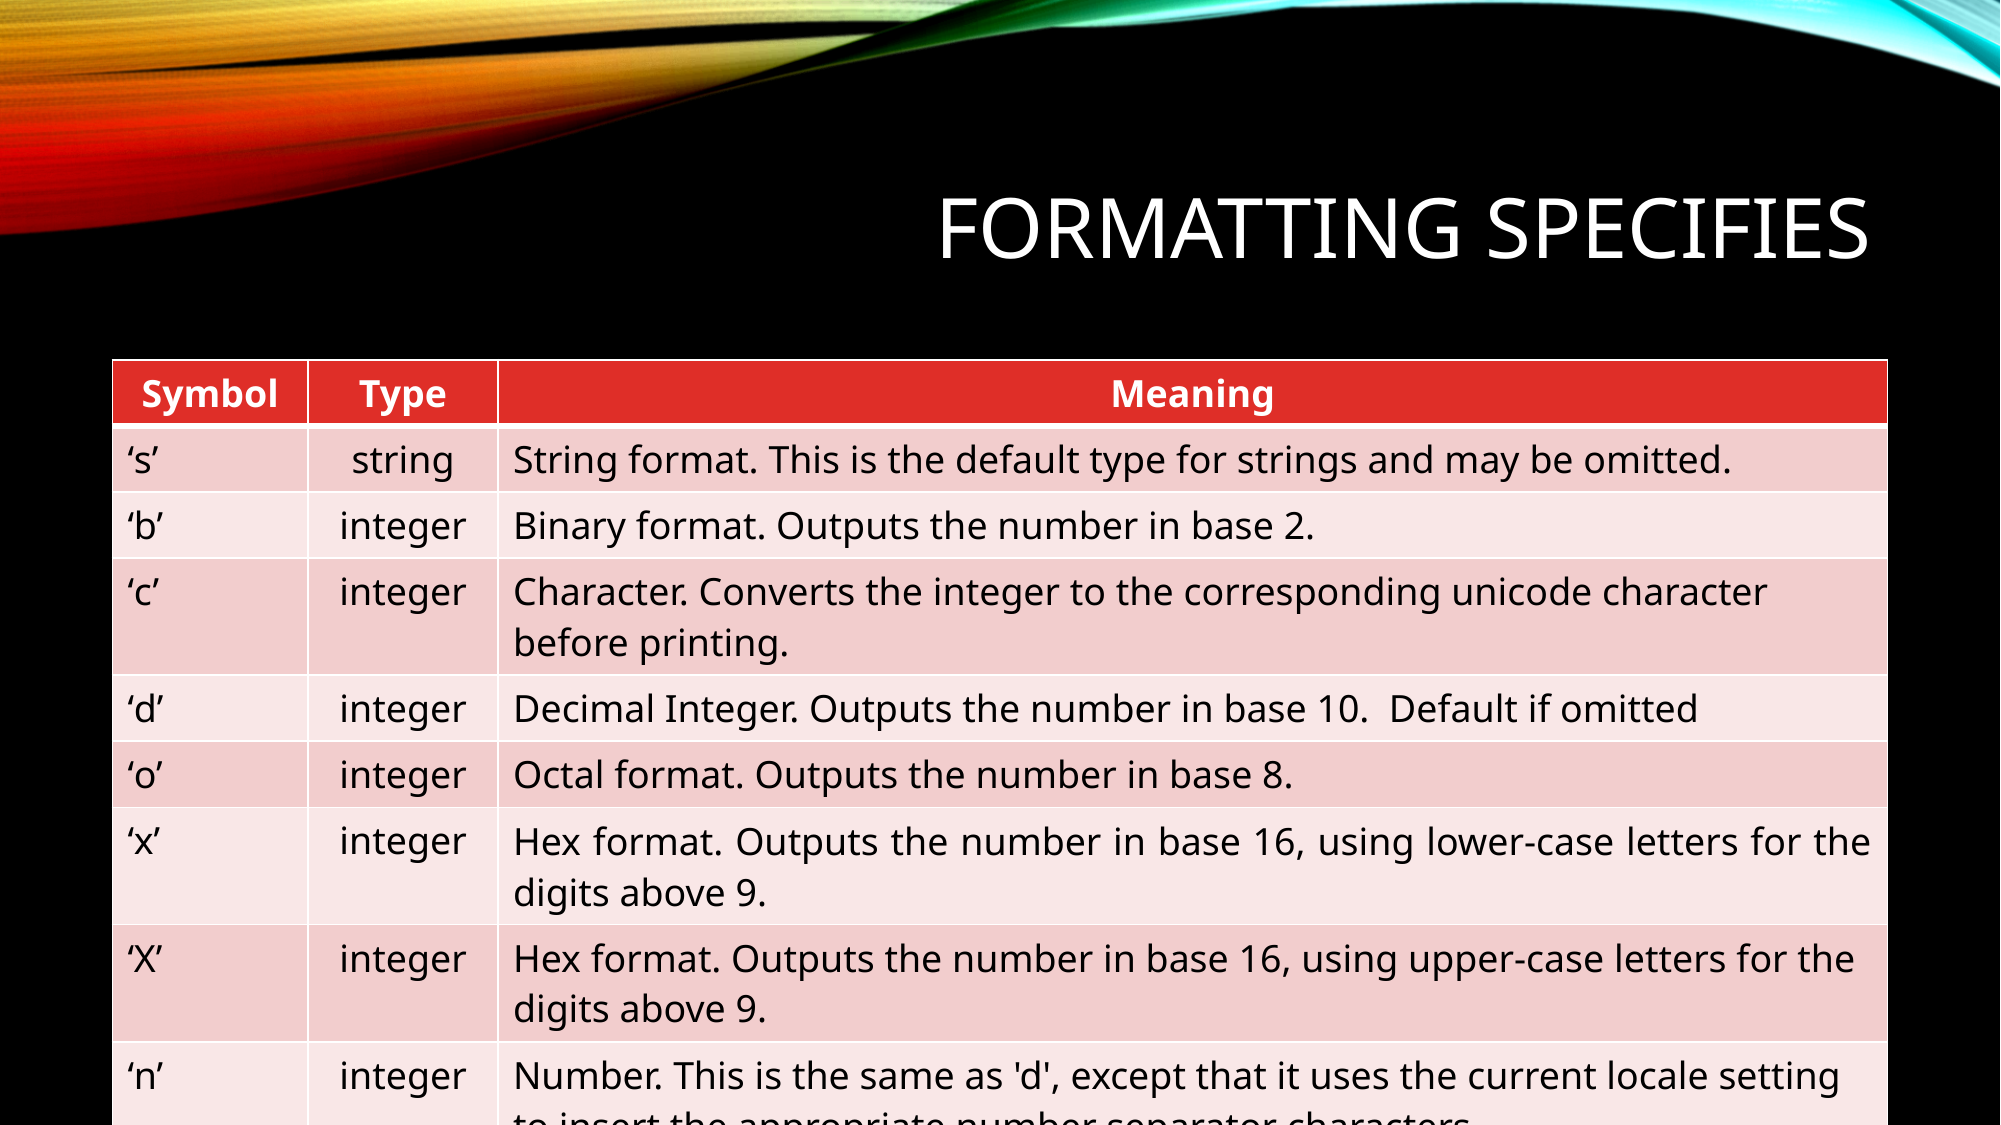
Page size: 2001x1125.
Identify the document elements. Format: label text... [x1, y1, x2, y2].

table_cell ‘c’ [113, 559, 307, 674]
table_cell ‘x’ [113, 808, 307, 924]
table_cell integer [309, 676, 497, 740]
table_cell Hex format. Outputs the number in base 16, using lower-case letters for the digits above 9. [499, 808, 1887, 924]
table_cell ‘b’ [113, 493, 307, 557]
table_cell integer [309, 1043, 497, 1125]
table_cell ‘X’ [113, 925, 307, 1041]
picture [0, 0, 2000, 237]
table_cell integer [309, 925, 497, 1041]
table_cell ‘d’ [113, 676, 307, 740]
table_cell Octal format. Outputs the number in base 8. [499, 742, 1887, 807]
table_cell integer [309, 493, 497, 557]
table_cell String format. This is the default type for strings and may be omitted. [499, 429, 1887, 491]
table_cell integer [309, 808, 497, 924]
table_header Type [309, 361, 497, 423]
table_cell Number. This is the same as 'd', except that it uses the current locale setting to insert the appropriate number separator characters. [499, 1043, 1887, 1125]
table_cell integer [309, 559, 497, 674]
table_cell integer [309, 742, 497, 807]
table_cell ‘o’ [113, 742, 307, 807]
table_cell ‘n’ [113, 1043, 307, 1125]
table_cell string [309, 429, 497, 491]
table_header Meaning [499, 361, 1887, 423]
table_cell Decimal Integer. Outputs the number in base 10. Default if omitted [499, 676, 1887, 740]
table_cell ‘s’ [113, 429, 307, 491]
table_cell Hex format. Outputs the number in base 16, using upper-case letters for the digits above 9. [499, 925, 1887, 1041]
table_header Symbol [113, 361, 307, 423]
title Formatting Specifies [474, 125, 1888, 338]
table_cell Character. Converts the integer to the corresponding unicode character before printing. [499, 559, 1887, 674]
table_cell Binary format. Outputs the number in base 2. [499, 493, 1887, 557]
